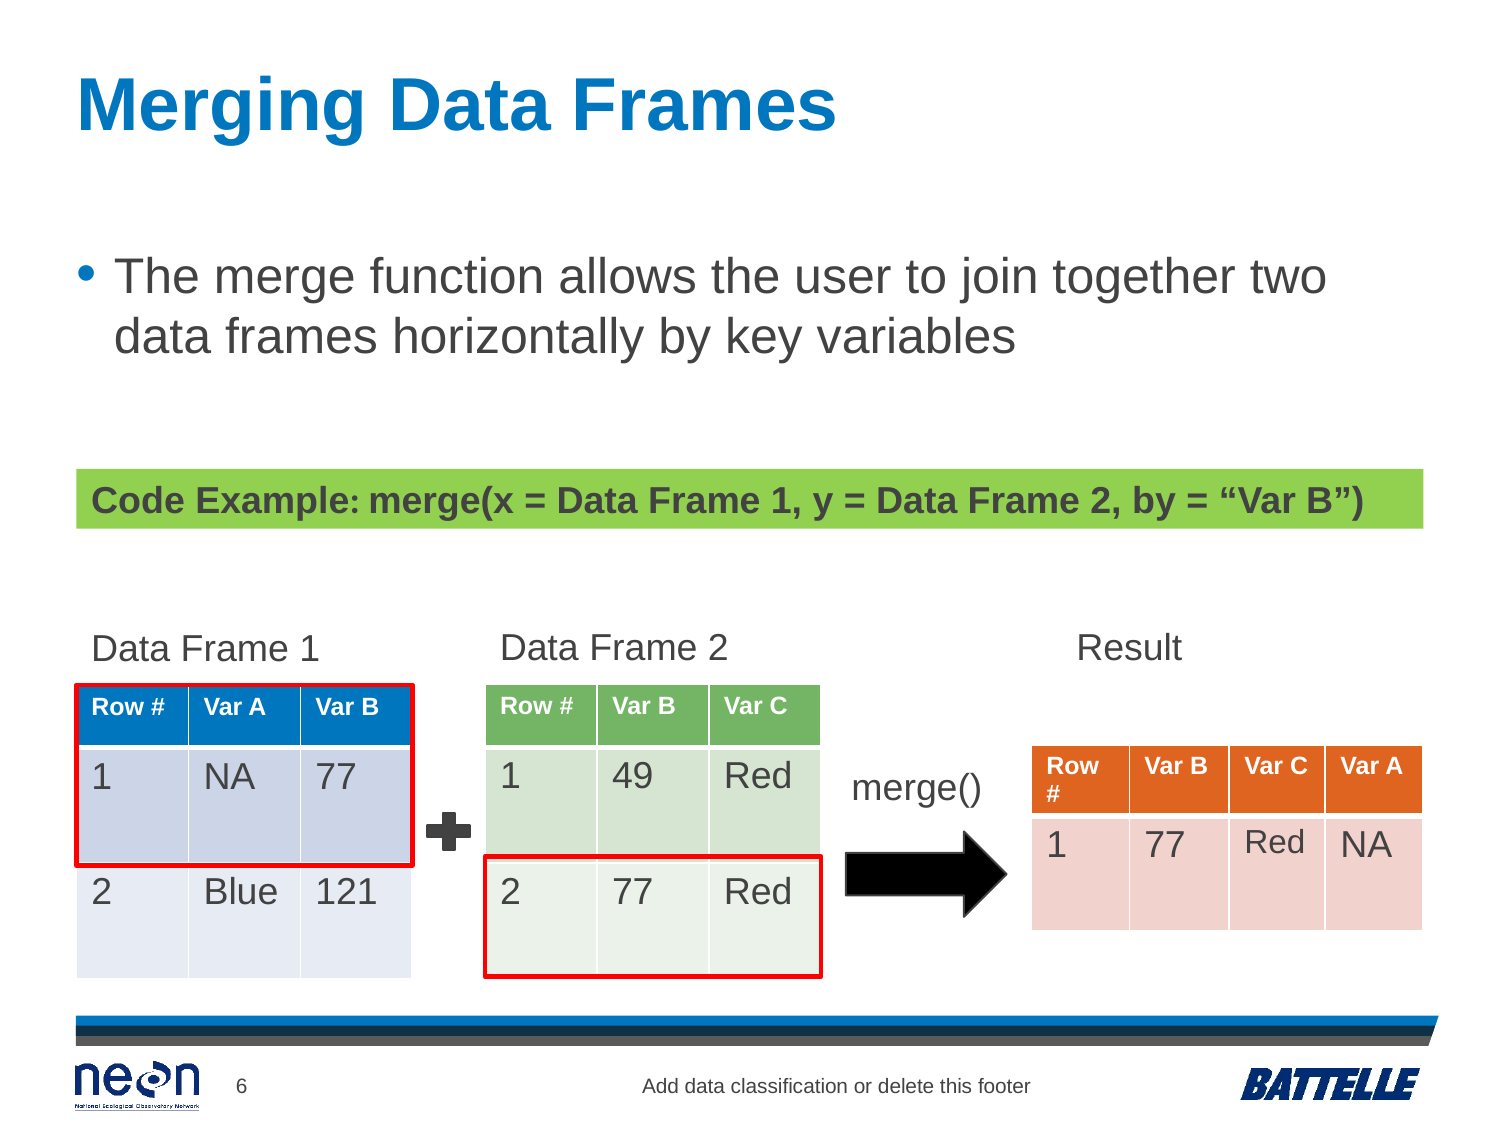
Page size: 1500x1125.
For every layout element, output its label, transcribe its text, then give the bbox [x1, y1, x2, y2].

table_header Var B [1130, 746, 1228, 813]
text_box Result [1061, 615, 1398, 676]
table_header Var C [710, 685, 820, 745]
text_box Code Example: merge(x = Data Frame 1, y = Data Frame 2, by = “Var B”) [76, 468, 1424, 529]
table_header Var B [598, 685, 708, 745]
text_box Data Frame 1 [76, 616, 413, 676]
text_box [427, 813, 471, 850]
slide_number 6 [235, 1068, 328, 1102]
table_cell 77 [1130, 819, 1228, 930]
picture [1240, 1068, 1420, 1100]
table_cell Red [710, 750, 820, 856]
table_cell 1 [486, 750, 596, 856]
footer Add data classification or delete this footer [446, 1068, 1227, 1103]
table_cell 1 [1032, 819, 1129, 930]
text_box merge() [836, 755, 1007, 816]
table_cell Red [1230, 819, 1324, 930]
text_box [485, 856, 821, 977]
table_cell NA [1326, 819, 1422, 930]
table_header Var A [1326, 746, 1422, 813]
table_header Row # [486, 685, 596, 745]
text_box [845, 831, 1007, 917]
list The merge function allows the user to join together two data frames horizontally by key variables [76, 529, 1424, 1004]
text_box [76, 684, 413, 866]
table_header Var C [1230, 746, 1324, 813]
table_cell 2 [77, 866, 188, 978]
table_cell 121 [301, 866, 411, 978]
table_cell Blue [189, 866, 300, 978]
title Merging Data Frames [76, 68, 1424, 227]
text_box Data Frame 2 [485, 615, 821, 676]
list The merge function allows the user to join together two data frames horizontally by key variables [76, 243, 1424, 468]
table_cell 49 [598, 750, 708, 856]
picture [75, 1061, 199, 1111]
table_header Row # [1032, 746, 1129, 813]
